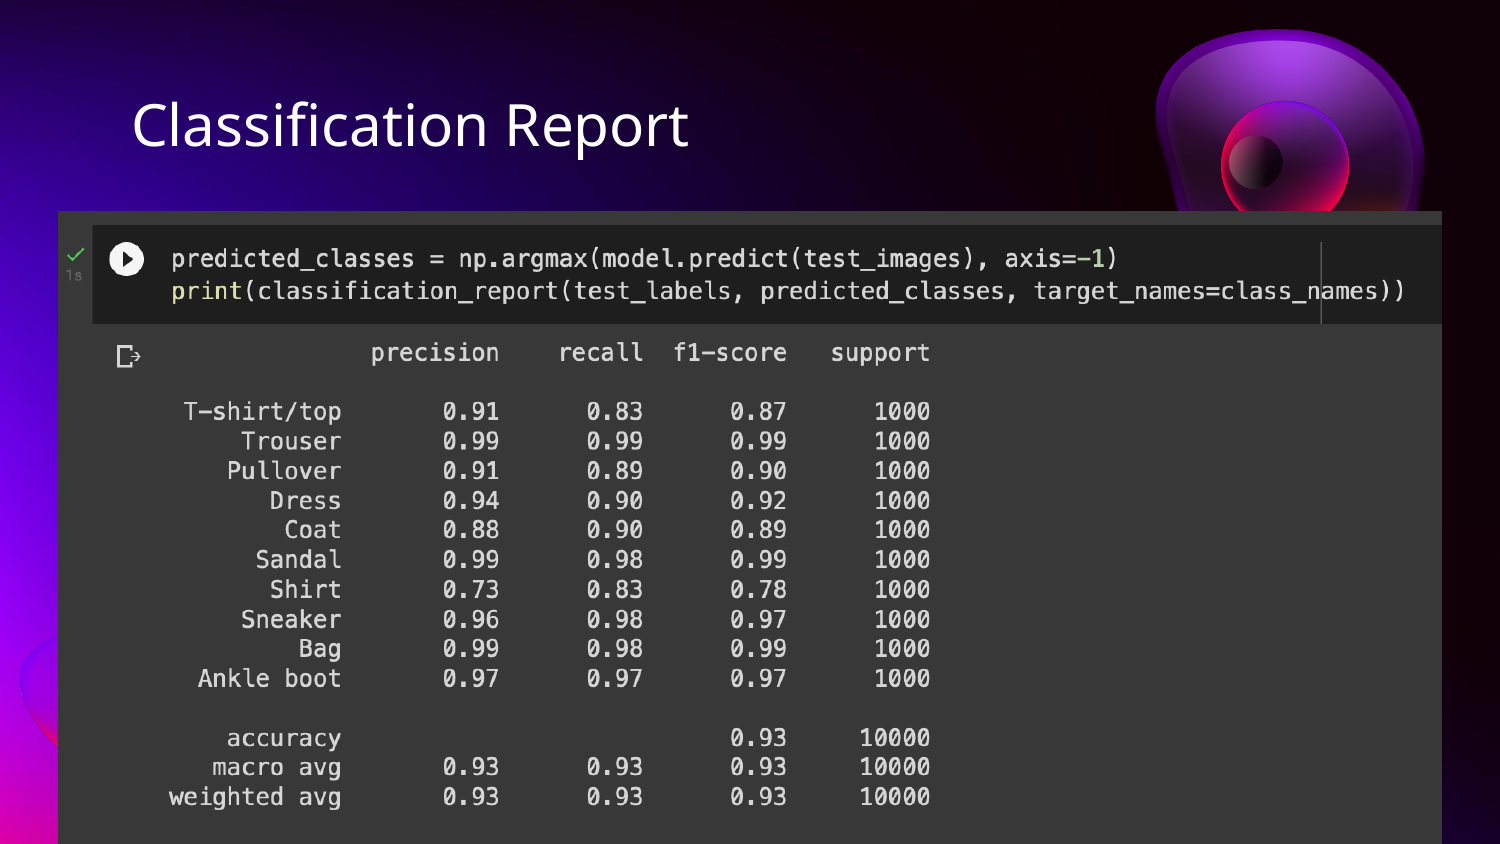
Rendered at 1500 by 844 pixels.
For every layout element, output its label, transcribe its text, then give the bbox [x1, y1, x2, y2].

picture [0, 0, 1500, 844]
title Classification Report [116, 72, 1384, 167]
